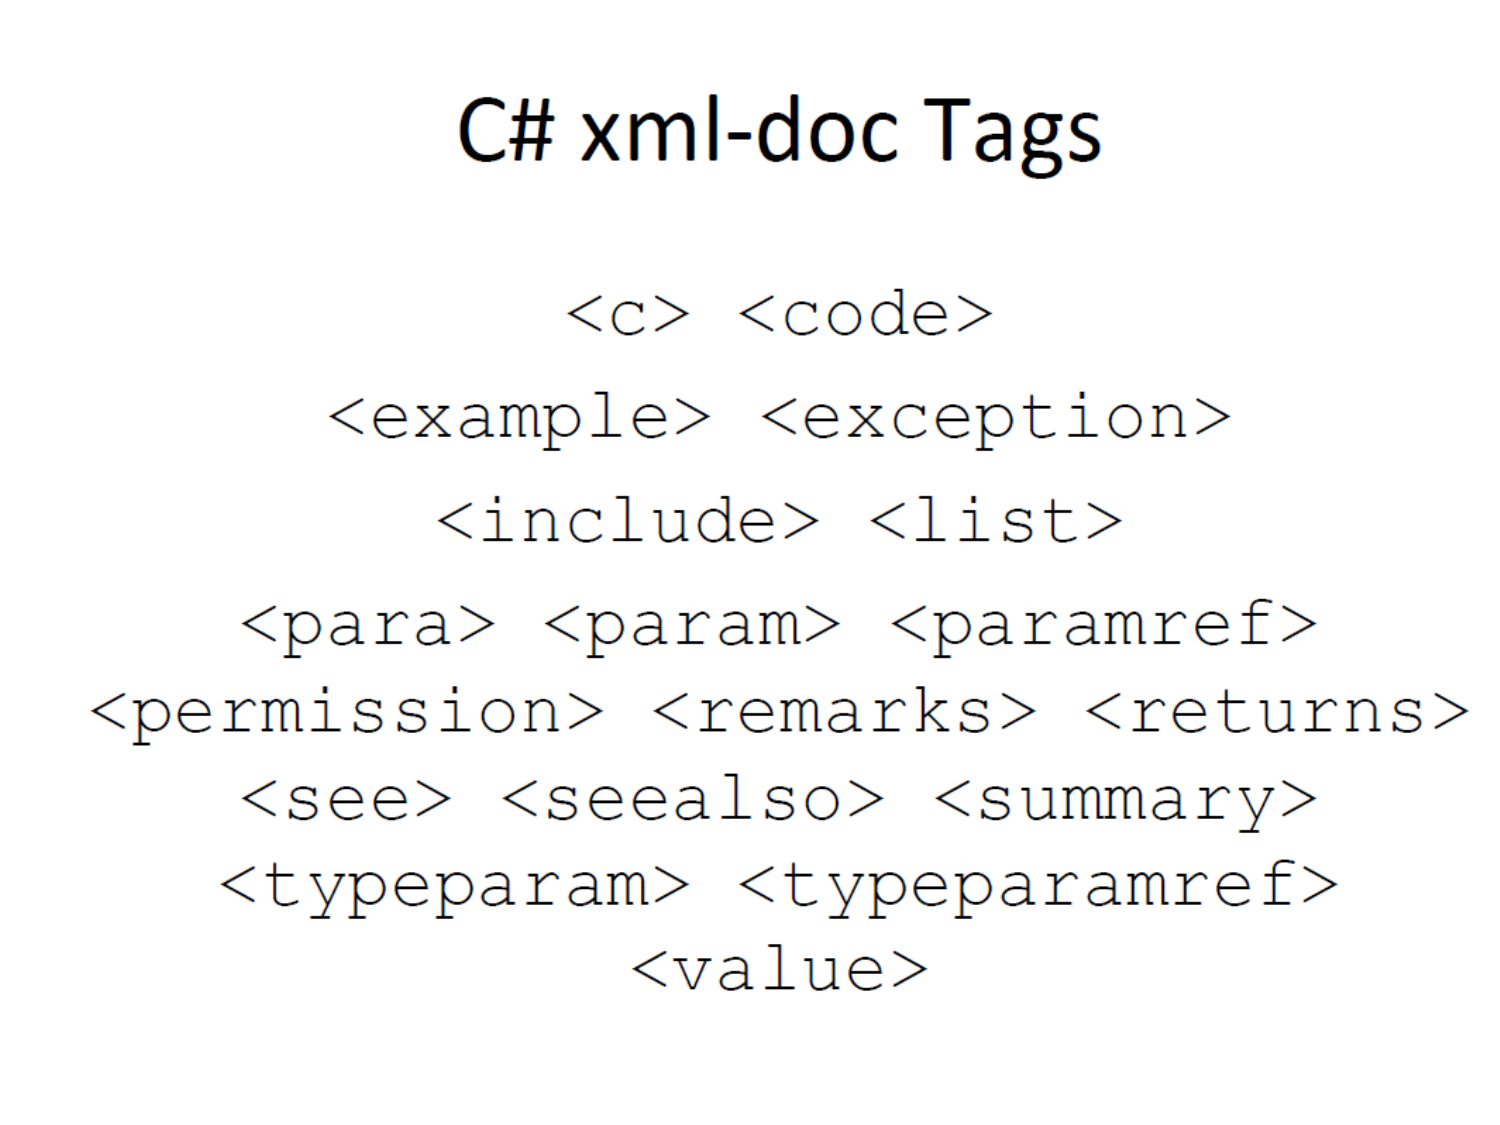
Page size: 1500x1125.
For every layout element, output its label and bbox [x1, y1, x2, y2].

picture [62, 78, 1484, 1006]
